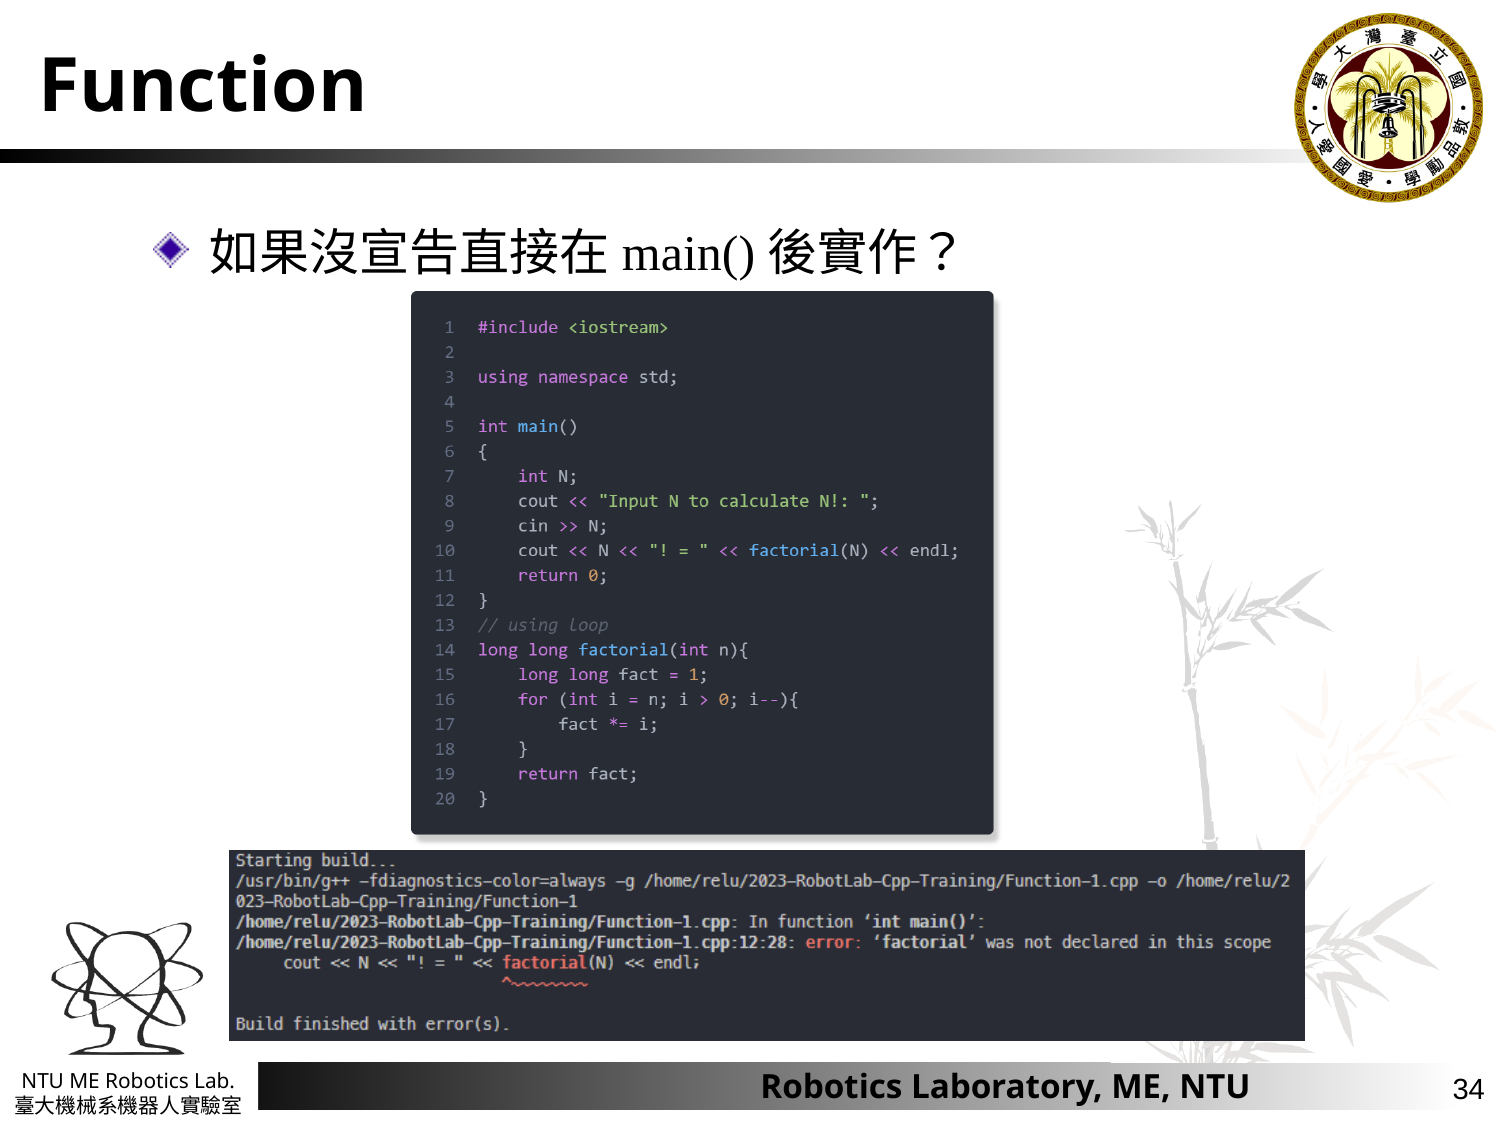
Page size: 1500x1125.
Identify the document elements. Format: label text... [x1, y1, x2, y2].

list 如果沒宣告直接在main()後實作？ [138, 212, 1397, 981]
picture [1293, 13, 1483, 203]
picture [51, 918, 205, 1060]
picture [153, 232, 189, 268]
picture [229, 274, 1306, 1041]
title Function [22, 12, 1206, 151]
slide_number 34 [1149, 1062, 1500, 1125]
